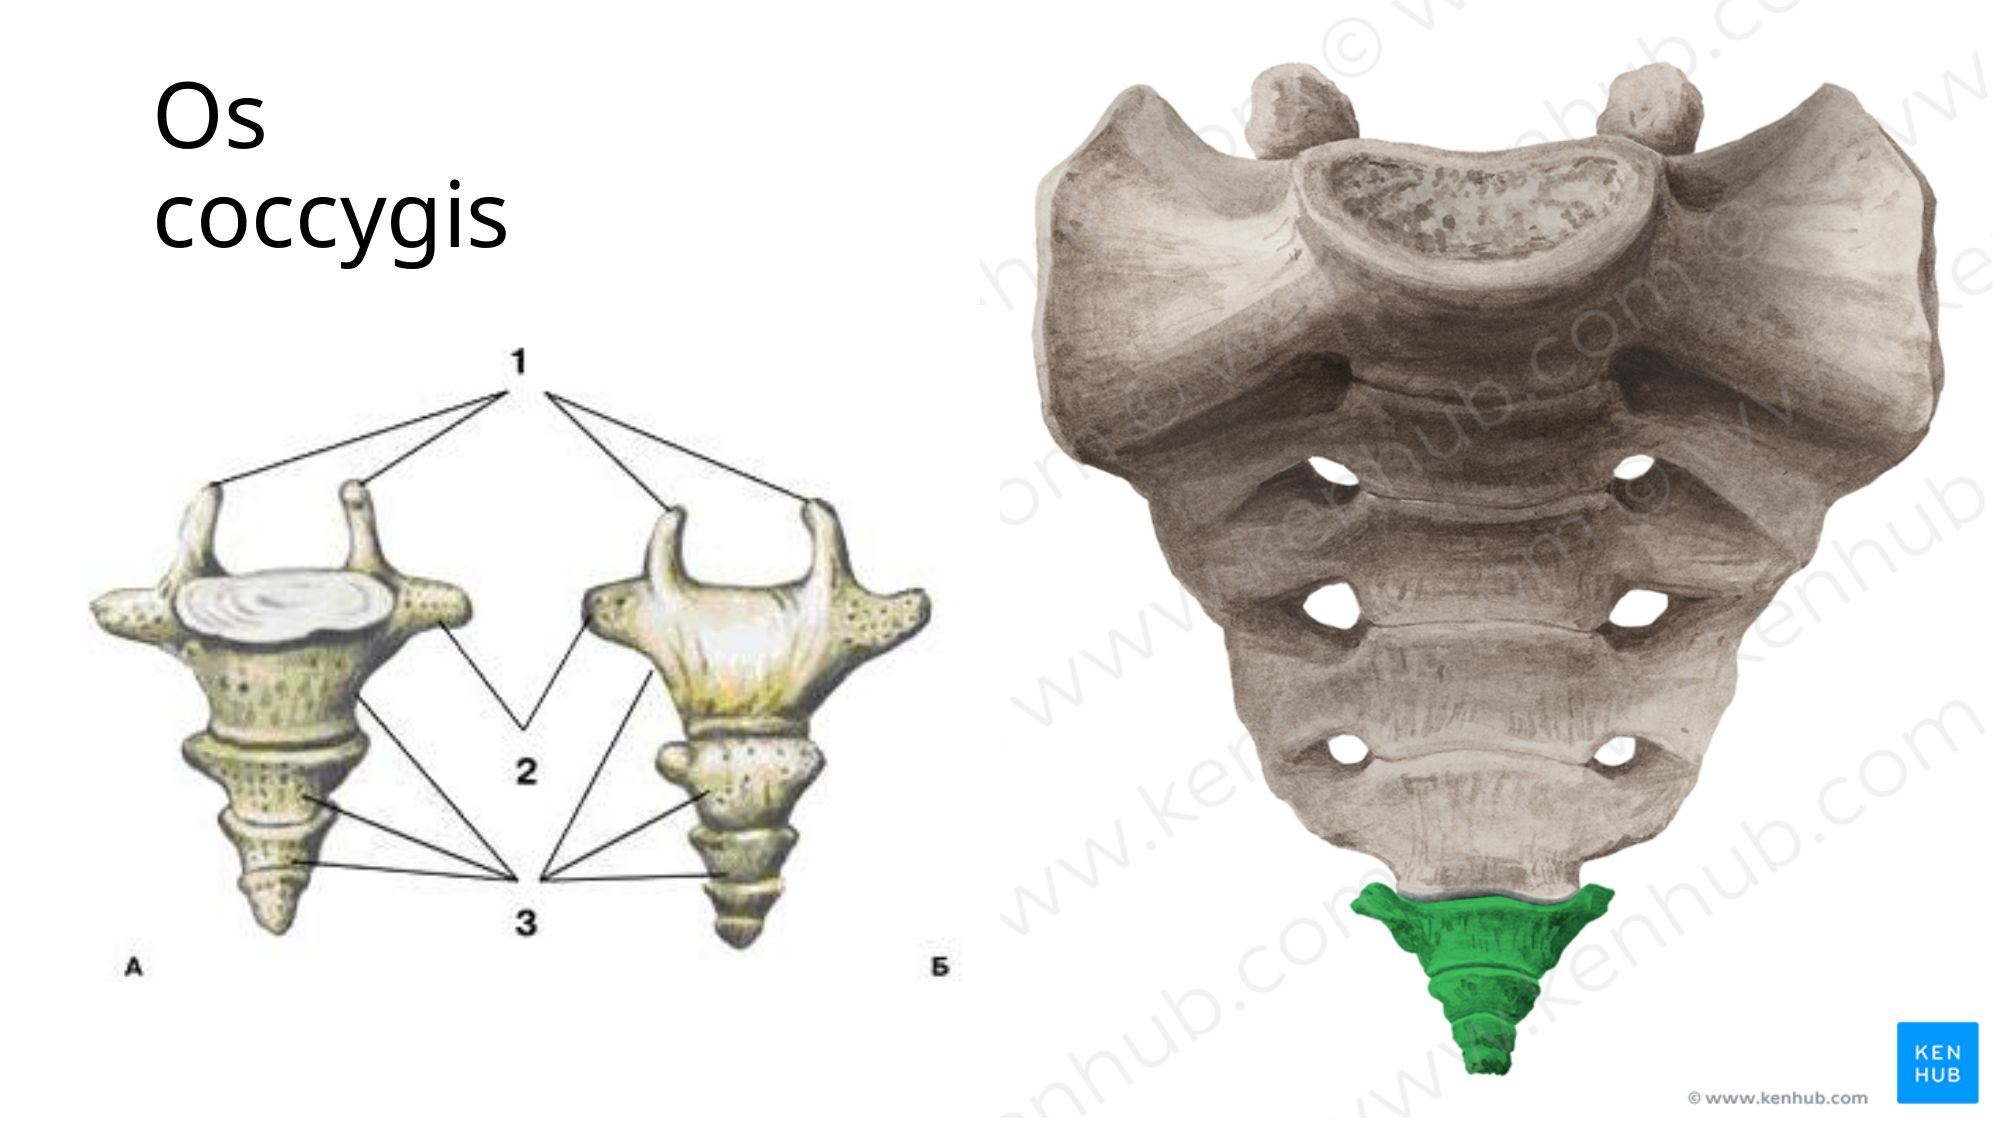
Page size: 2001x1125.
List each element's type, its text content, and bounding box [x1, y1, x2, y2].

picture [0, 0, 2000, 1125]
title Os coccygis [137, 59, 658, 278]
